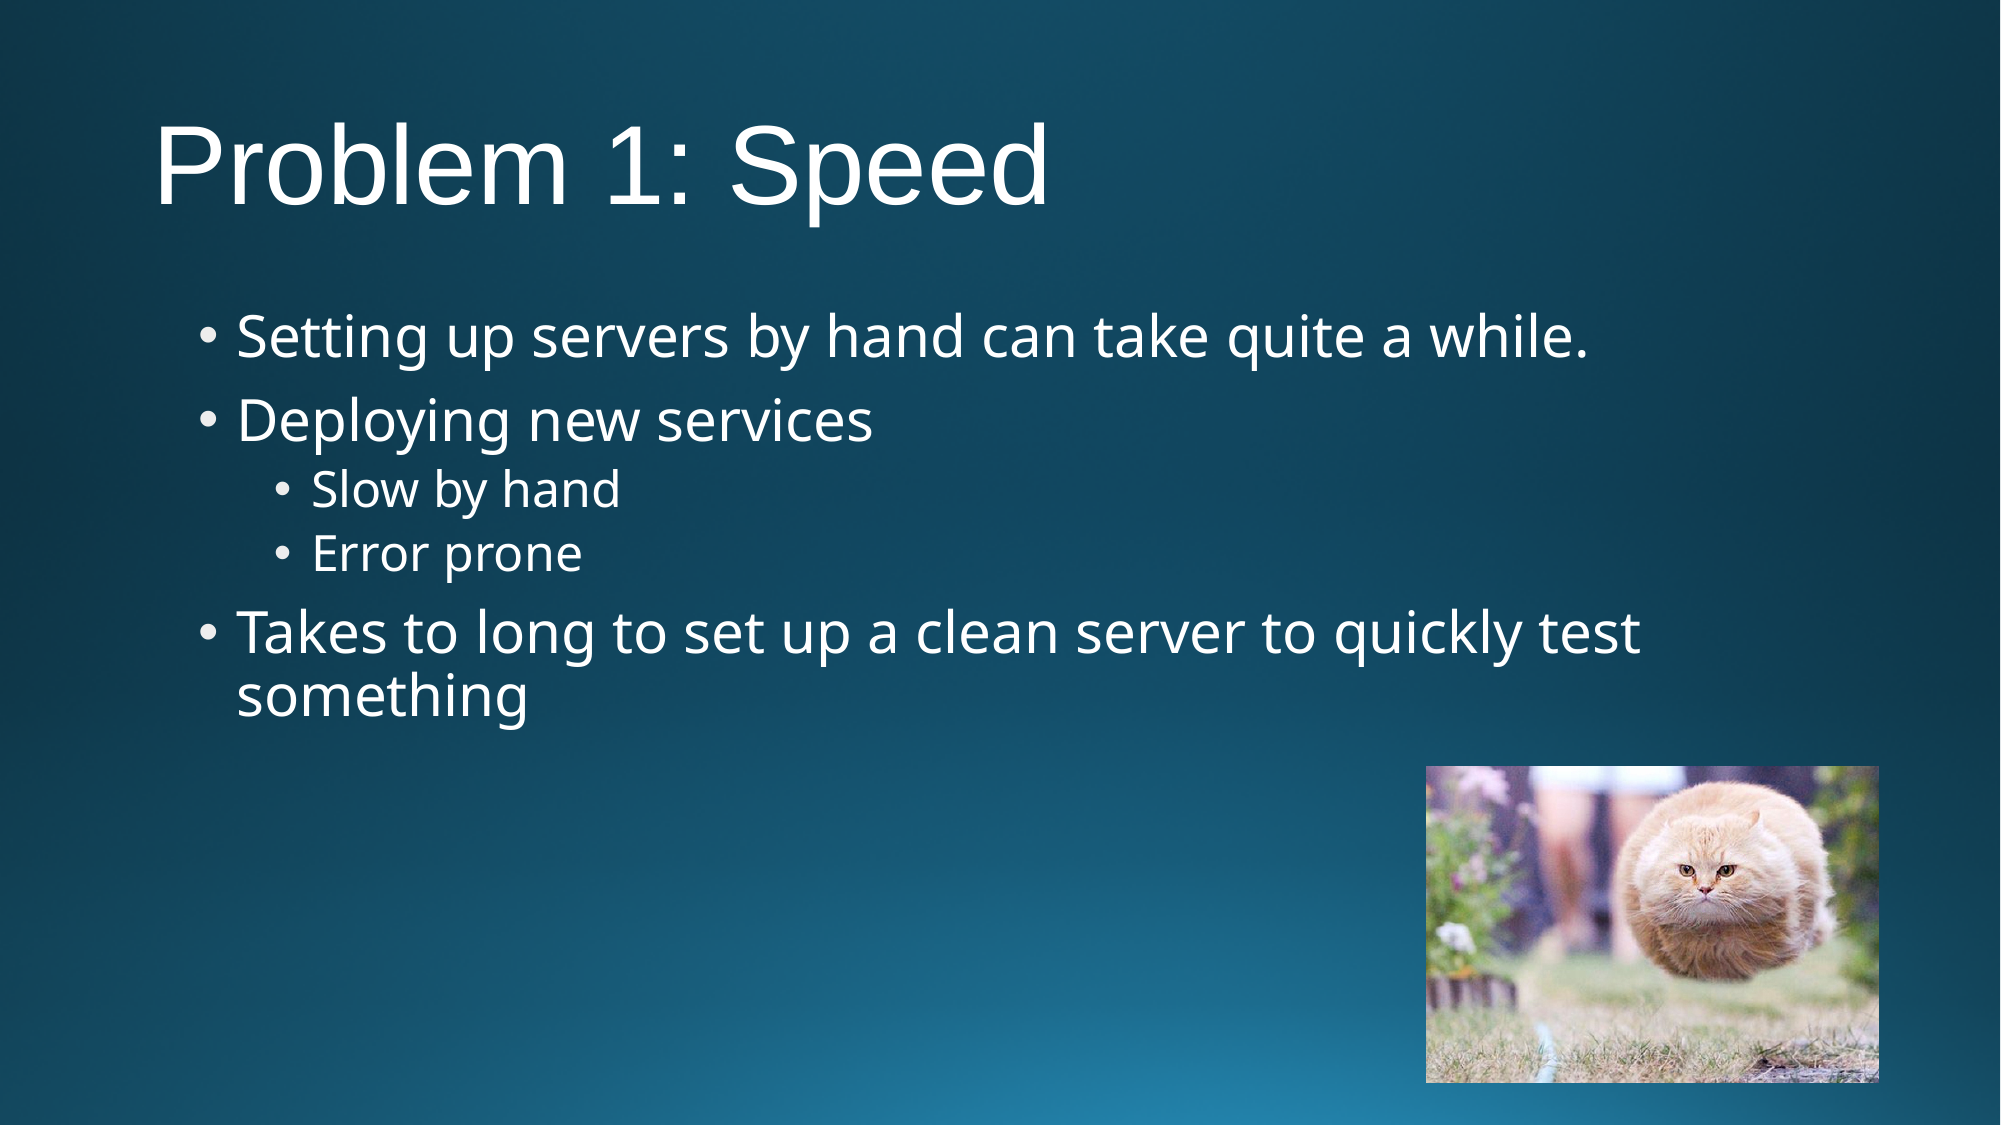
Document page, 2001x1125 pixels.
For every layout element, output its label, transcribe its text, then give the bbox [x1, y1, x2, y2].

list Setting up servers by hand can take quite a while. Deploying new services Slow by hand Error prone Takes to long to set up a clean server to quickly test something [183, 299, 1863, 1014]
picture [0, 0, 2001, 1125]
title Problem 1: Speed [137, 59, 1863, 278]
